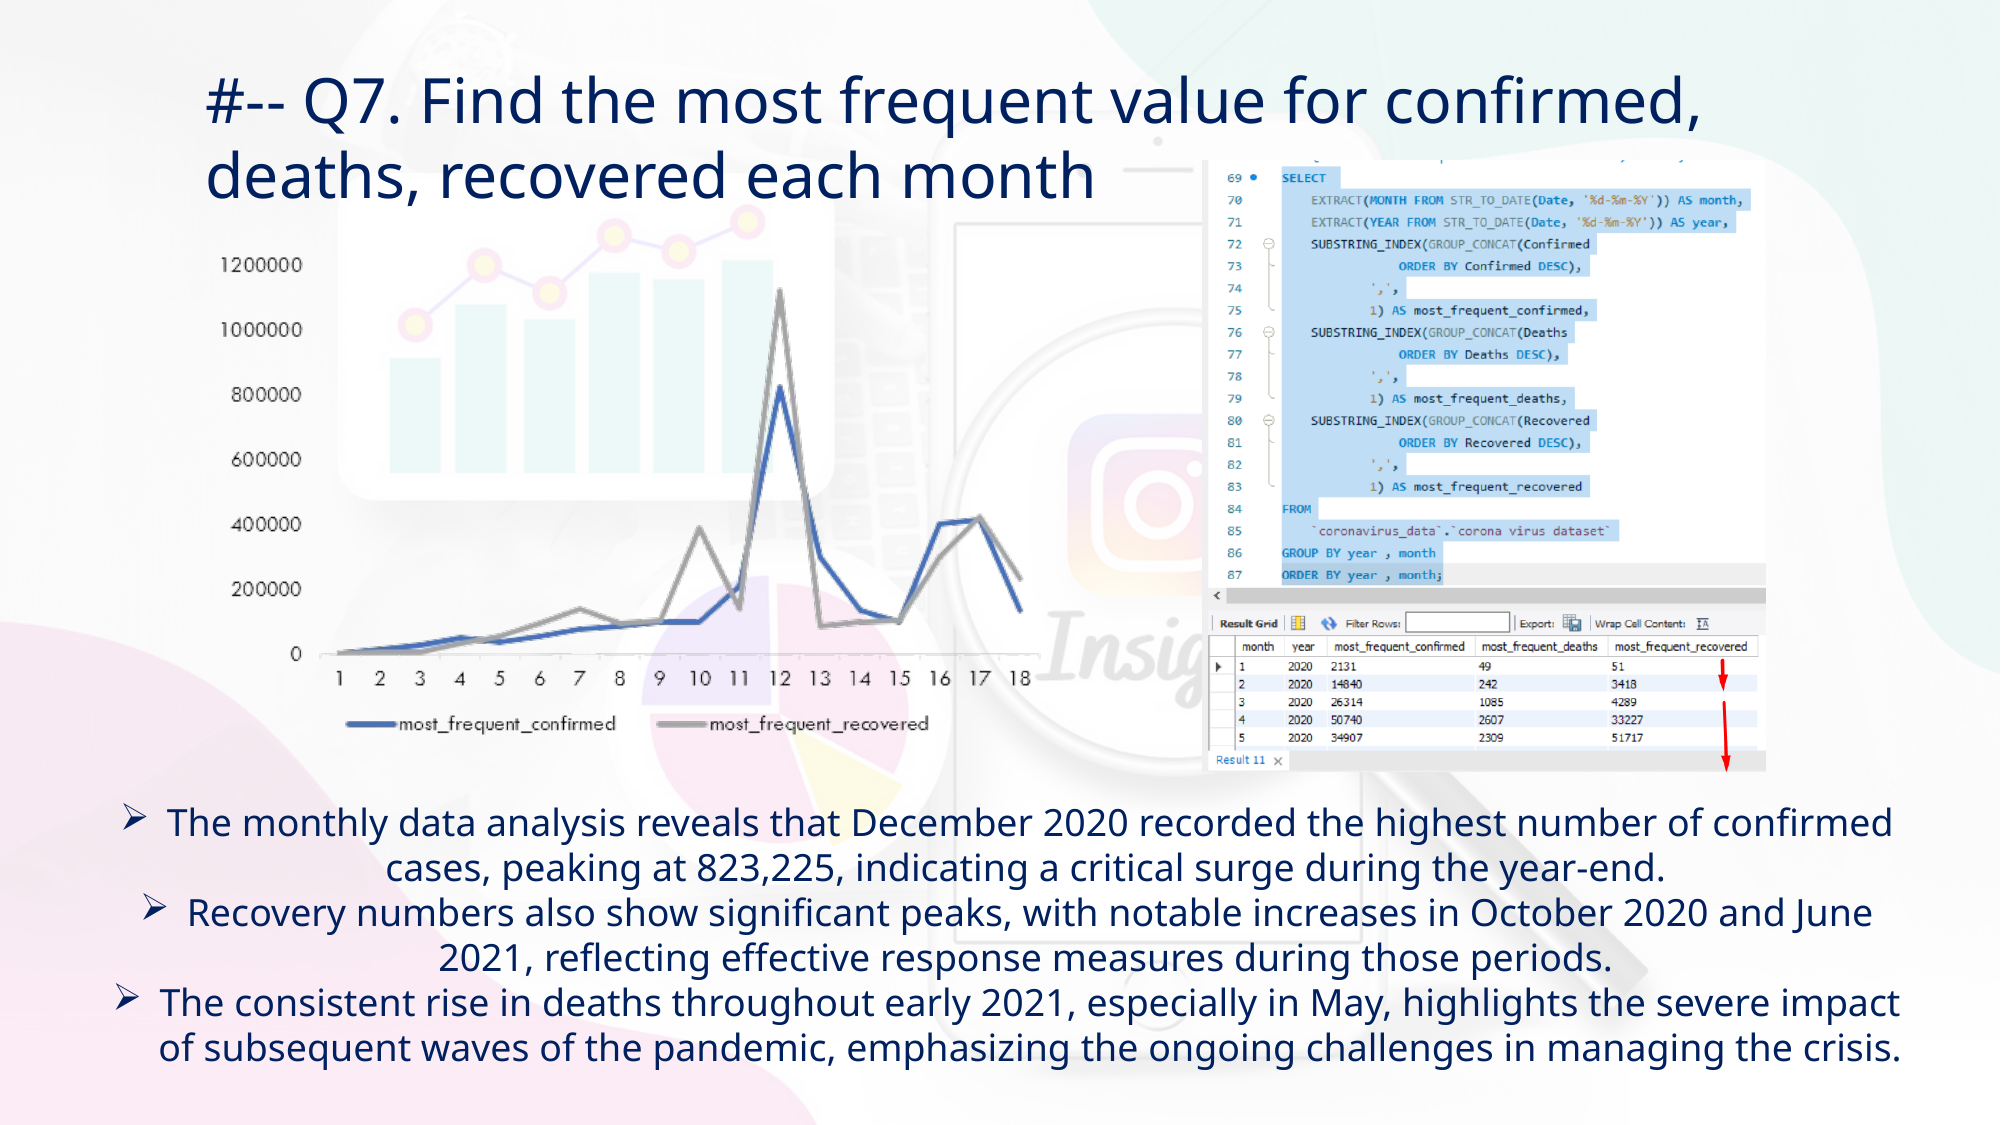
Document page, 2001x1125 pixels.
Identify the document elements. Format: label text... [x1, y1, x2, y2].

picture [1202, 160, 1766, 772]
text_box The monthly data analysis reveals that December 2020 recorded the highest number of confirmed cases, peaking at 823,225, indicating a critical surge during the year-end. Recovery numbers also show significant peaks, with notable increases in October 2020 and June 2021, reflecting effective response measures during those periods. The consistent rise in deaths throughout early 2021, especially in May, highlights the severe impact of subsequent waves of the pandemic, emphasizing the ongoing challenges in managing the crisis. [88, 791, 1927, 1122]
text_box [88, 250, 798, 791]
text_box #-- Q7. Find the most frequent value for confirmed, deaths, recovered each month [190, 53, 1788, 218]
picture [202, 239, 1062, 749]
